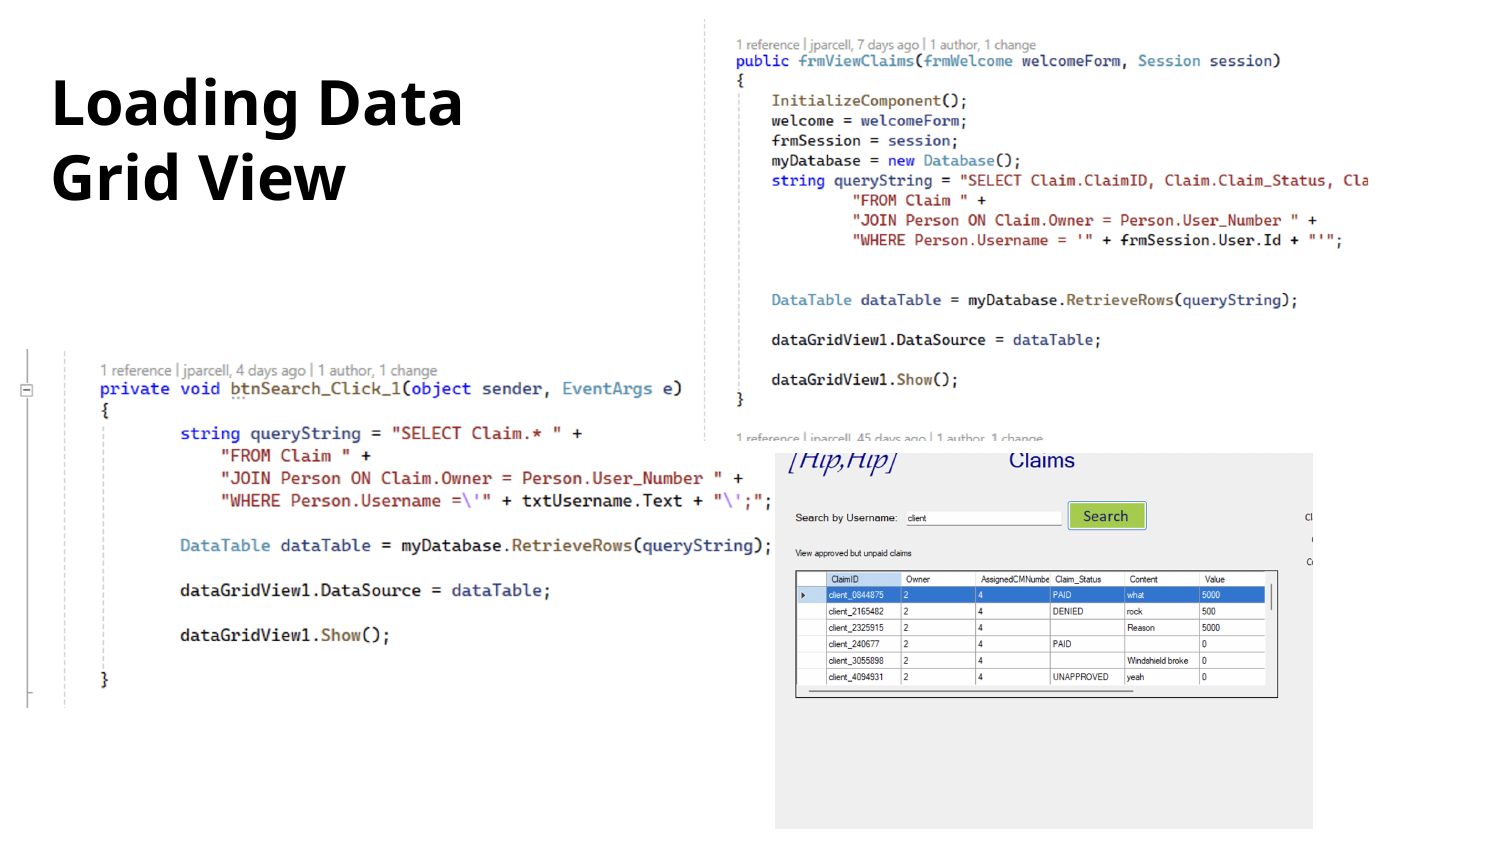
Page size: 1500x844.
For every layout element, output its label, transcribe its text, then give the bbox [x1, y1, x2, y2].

picture [0, 18, 1369, 830]
text_box Loading Data Grid View [34, 47, 603, 162]
